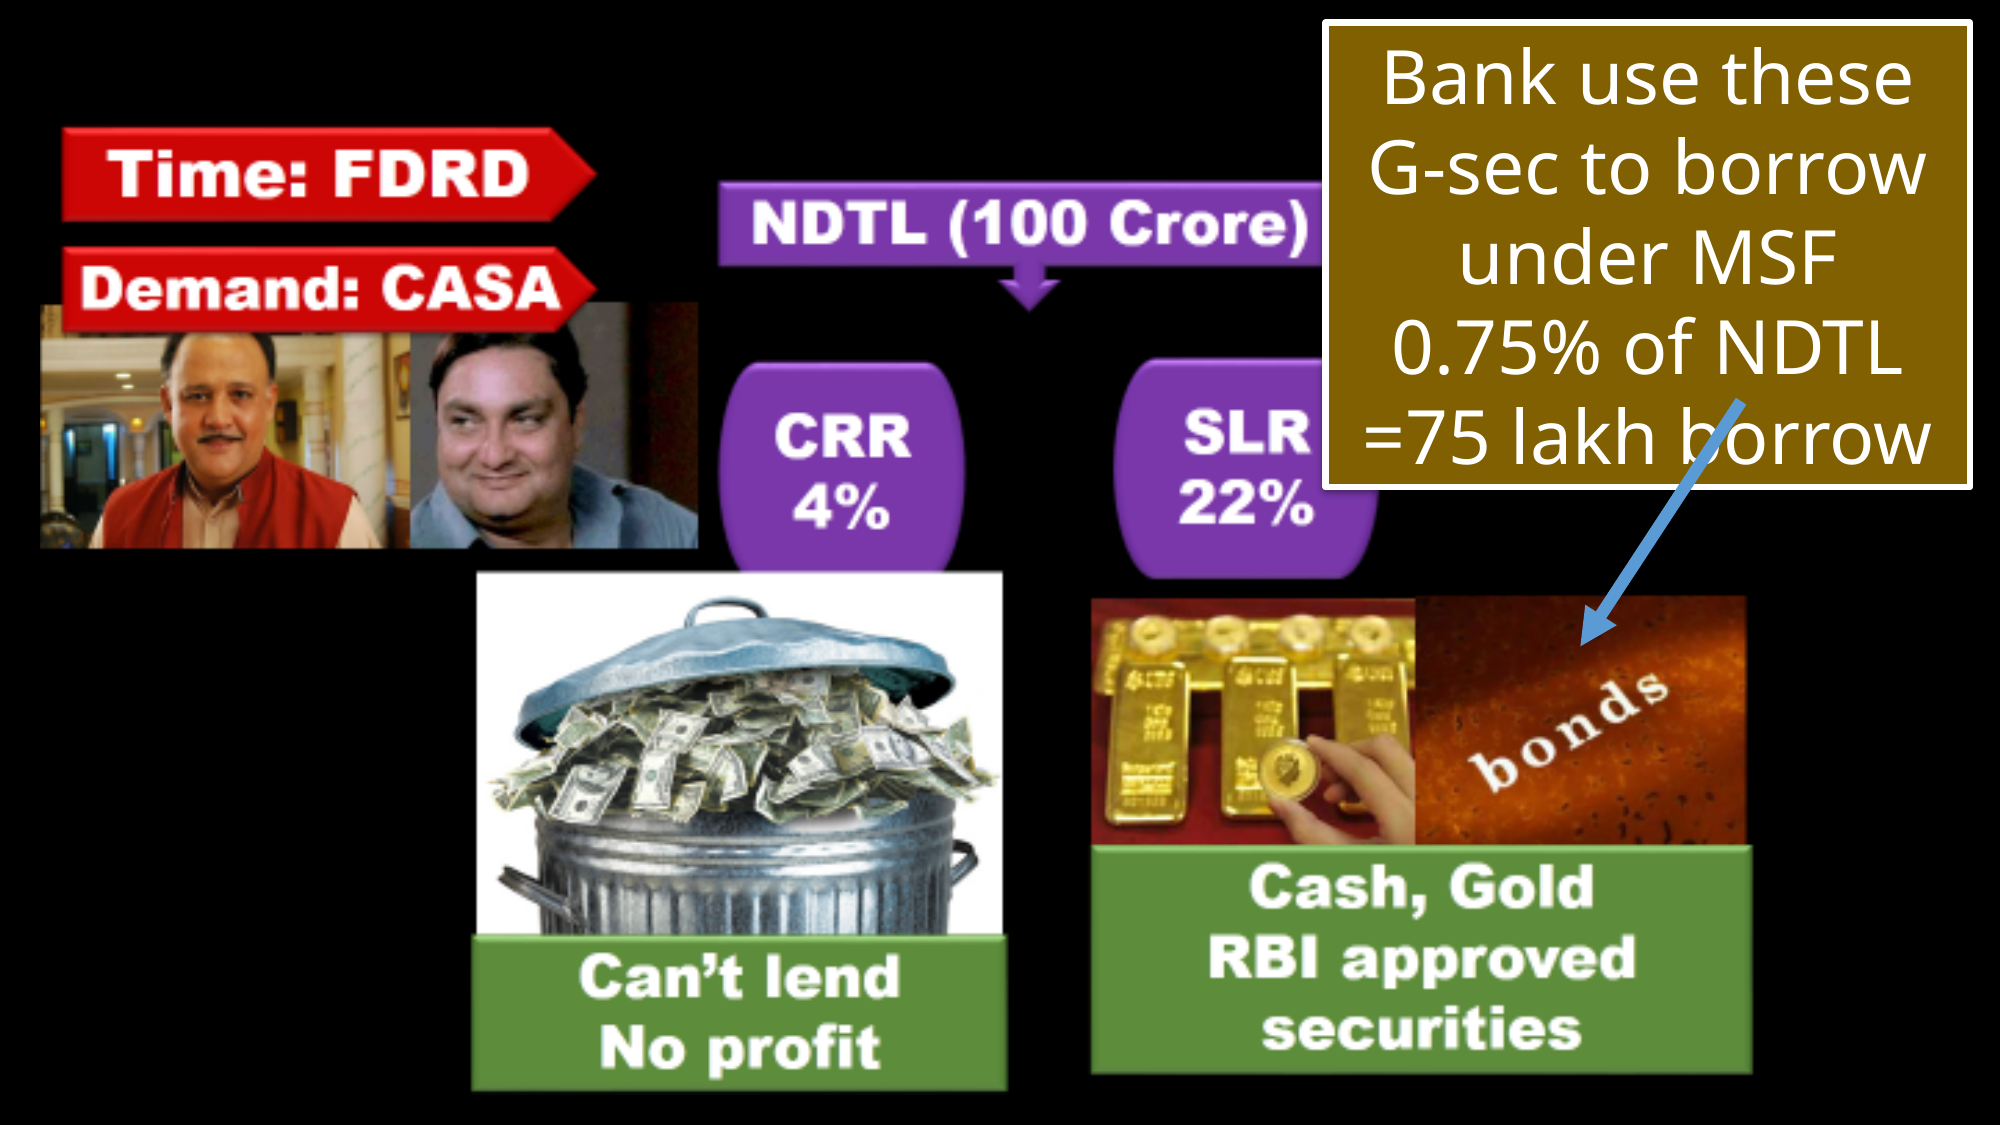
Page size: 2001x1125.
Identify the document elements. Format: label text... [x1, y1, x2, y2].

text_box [1580, 400, 1742, 647]
picture [40, 98, 1812, 1096]
text_box Bank use these G-sec to borrow under MSF 0.75% of NDTL =75 lakh borrow [1322, 19, 1973, 490]
